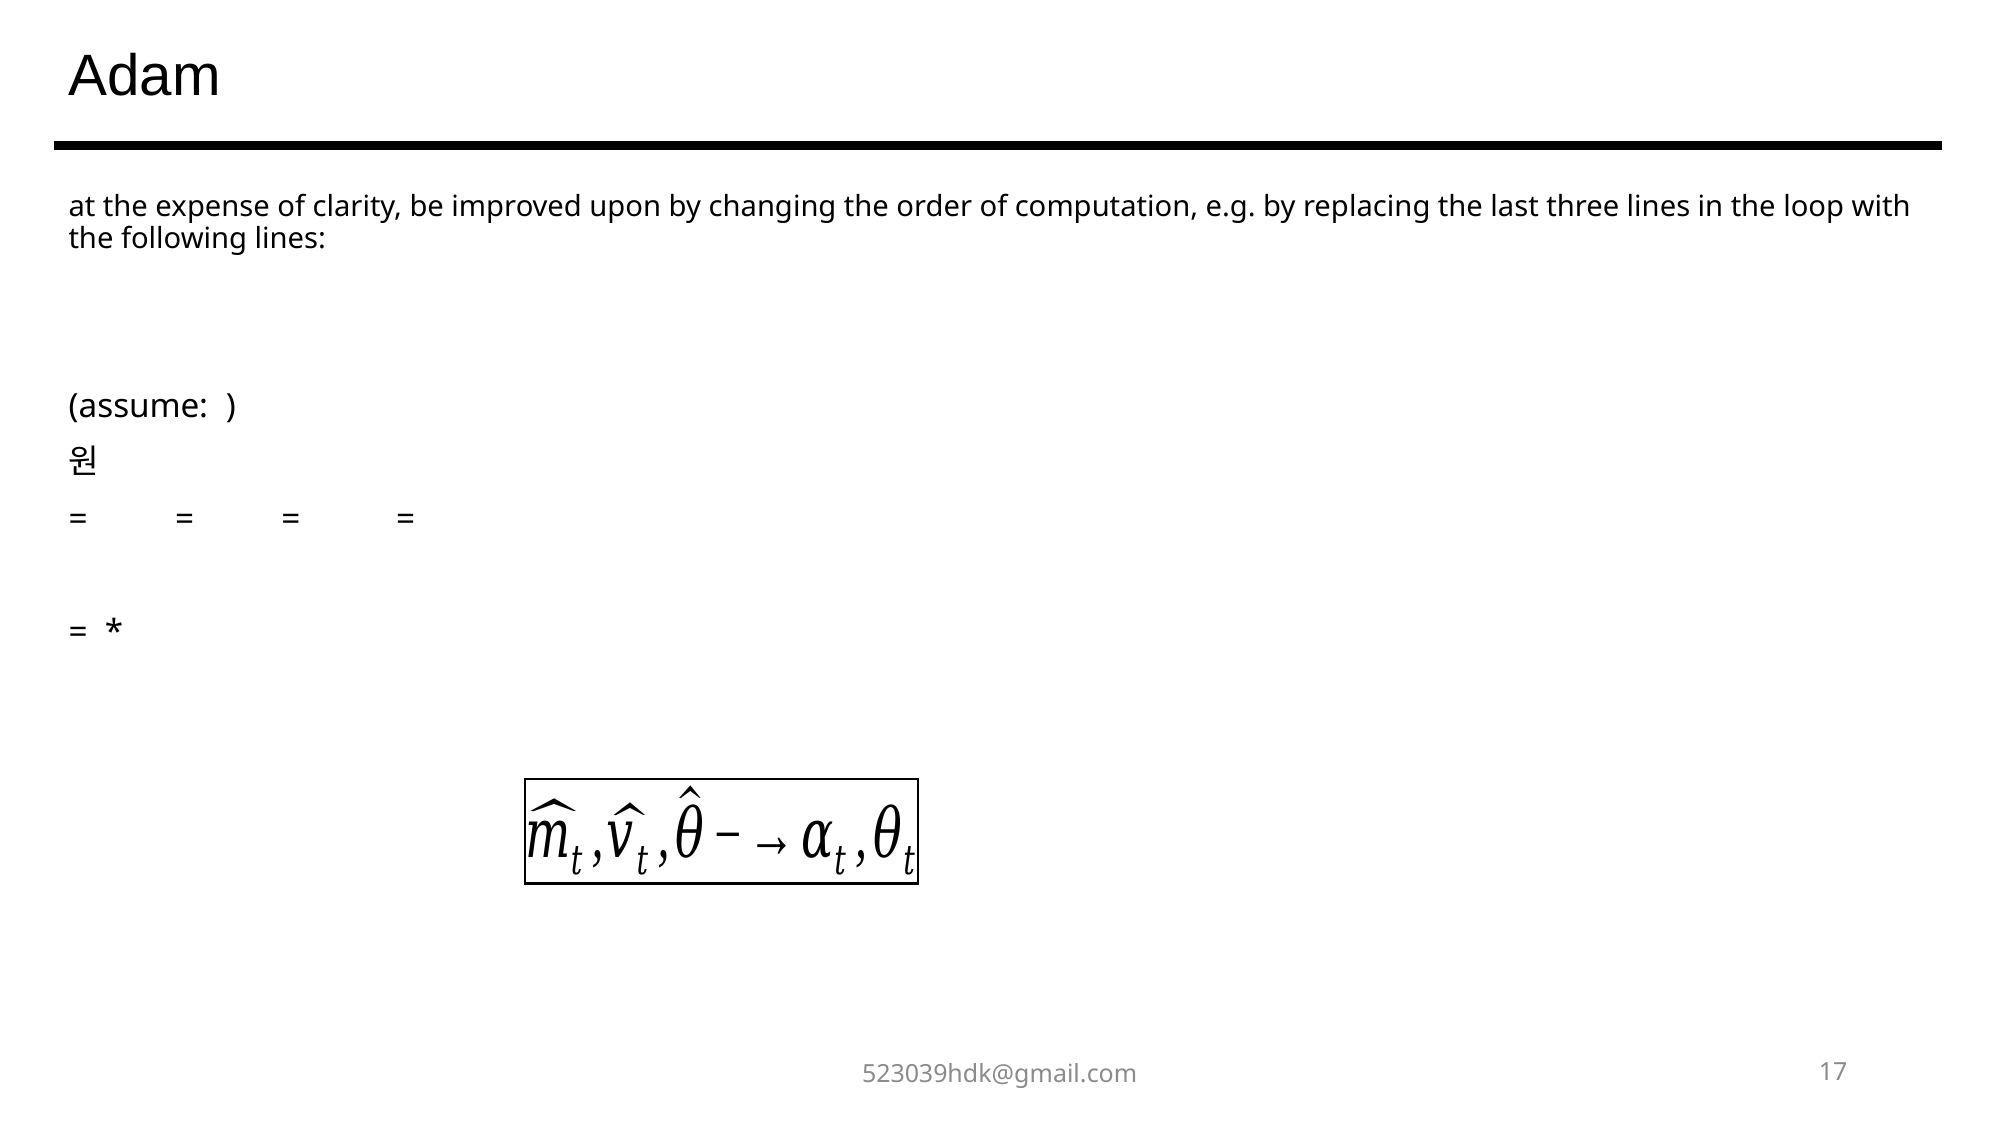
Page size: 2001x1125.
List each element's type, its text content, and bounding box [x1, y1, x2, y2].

text_box Adam [53, 26, 1559, 126]
slide_number 17 [1412, 1042, 1863, 1103]
footer 523039hdk@gmail.com [662, 1042, 1338, 1103]
